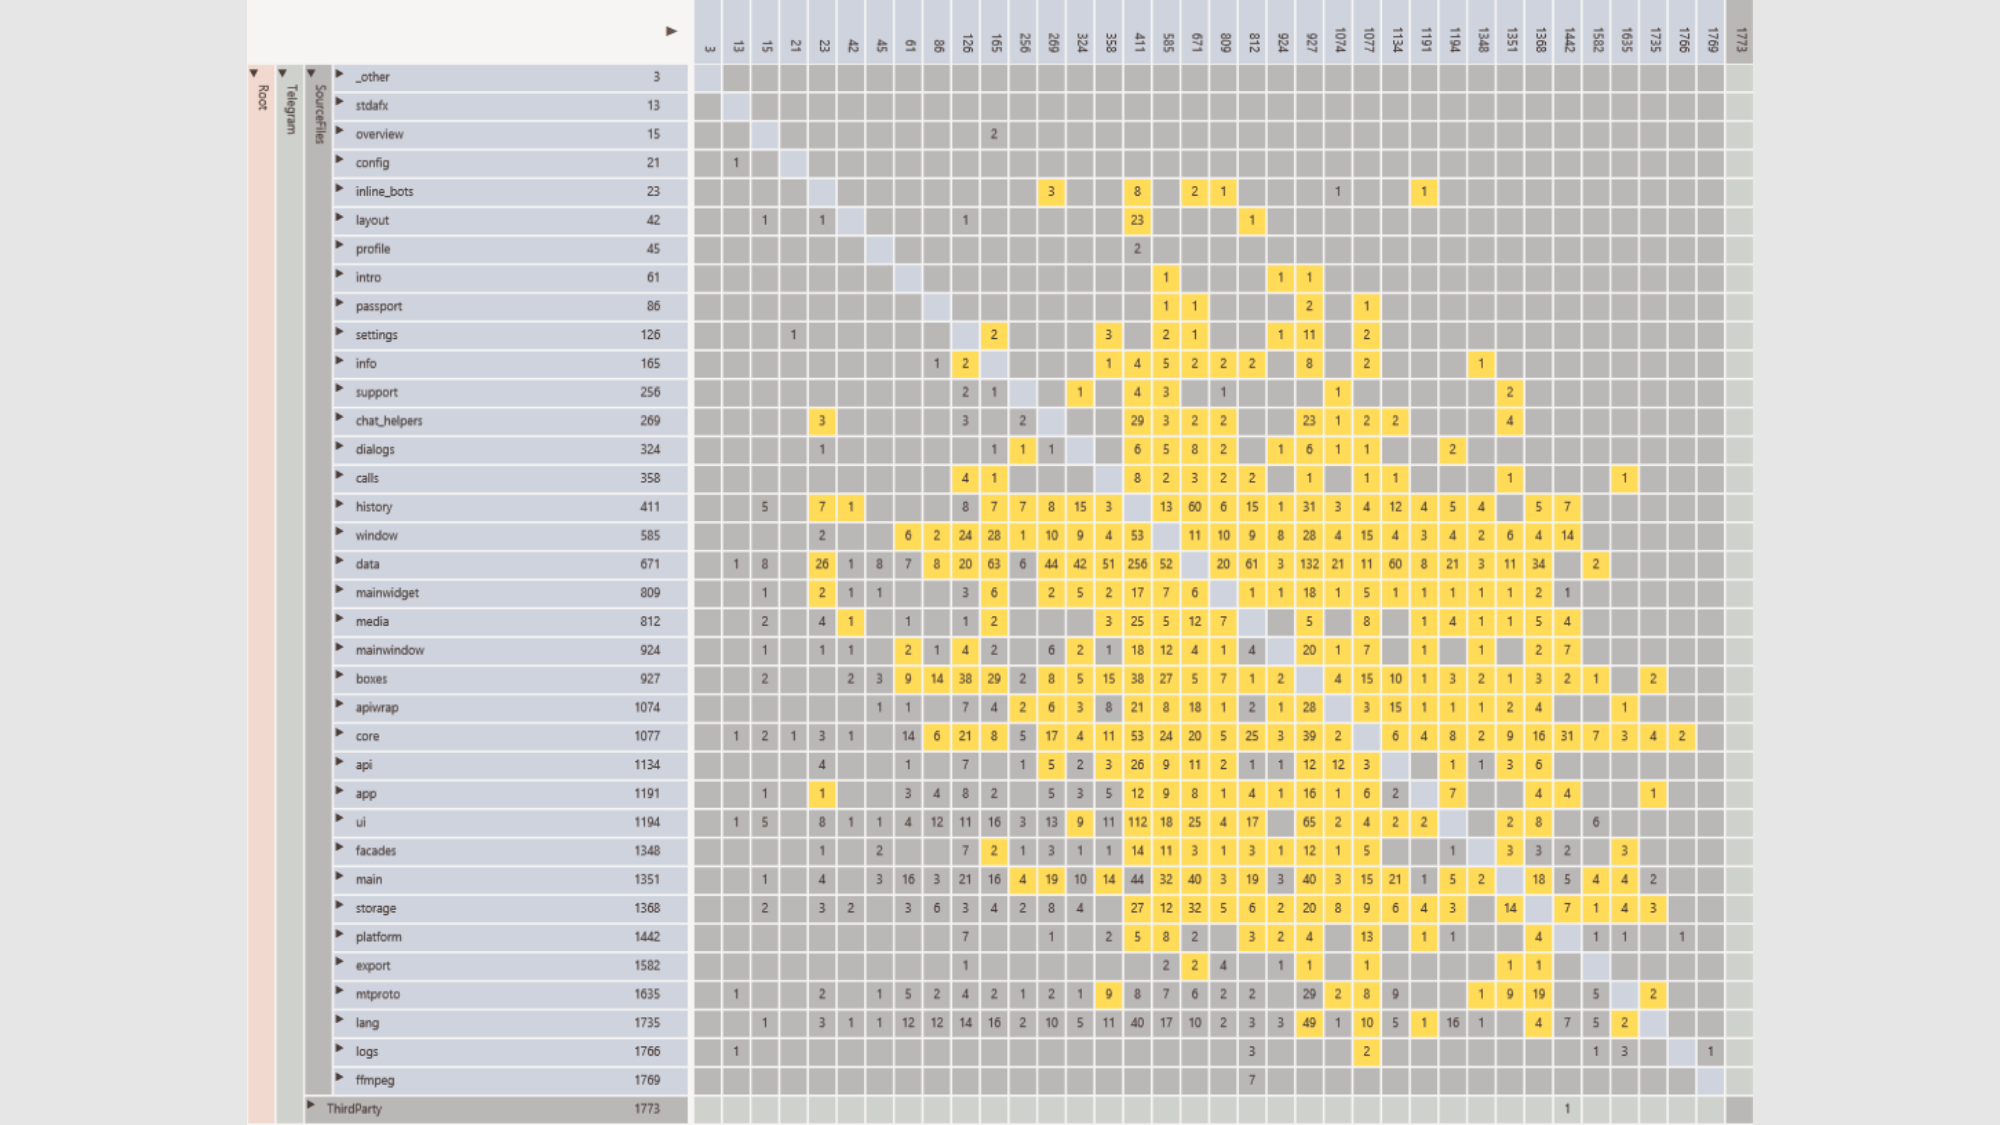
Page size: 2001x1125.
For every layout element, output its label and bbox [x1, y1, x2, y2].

picture [247, 0, 1753, 1125]
